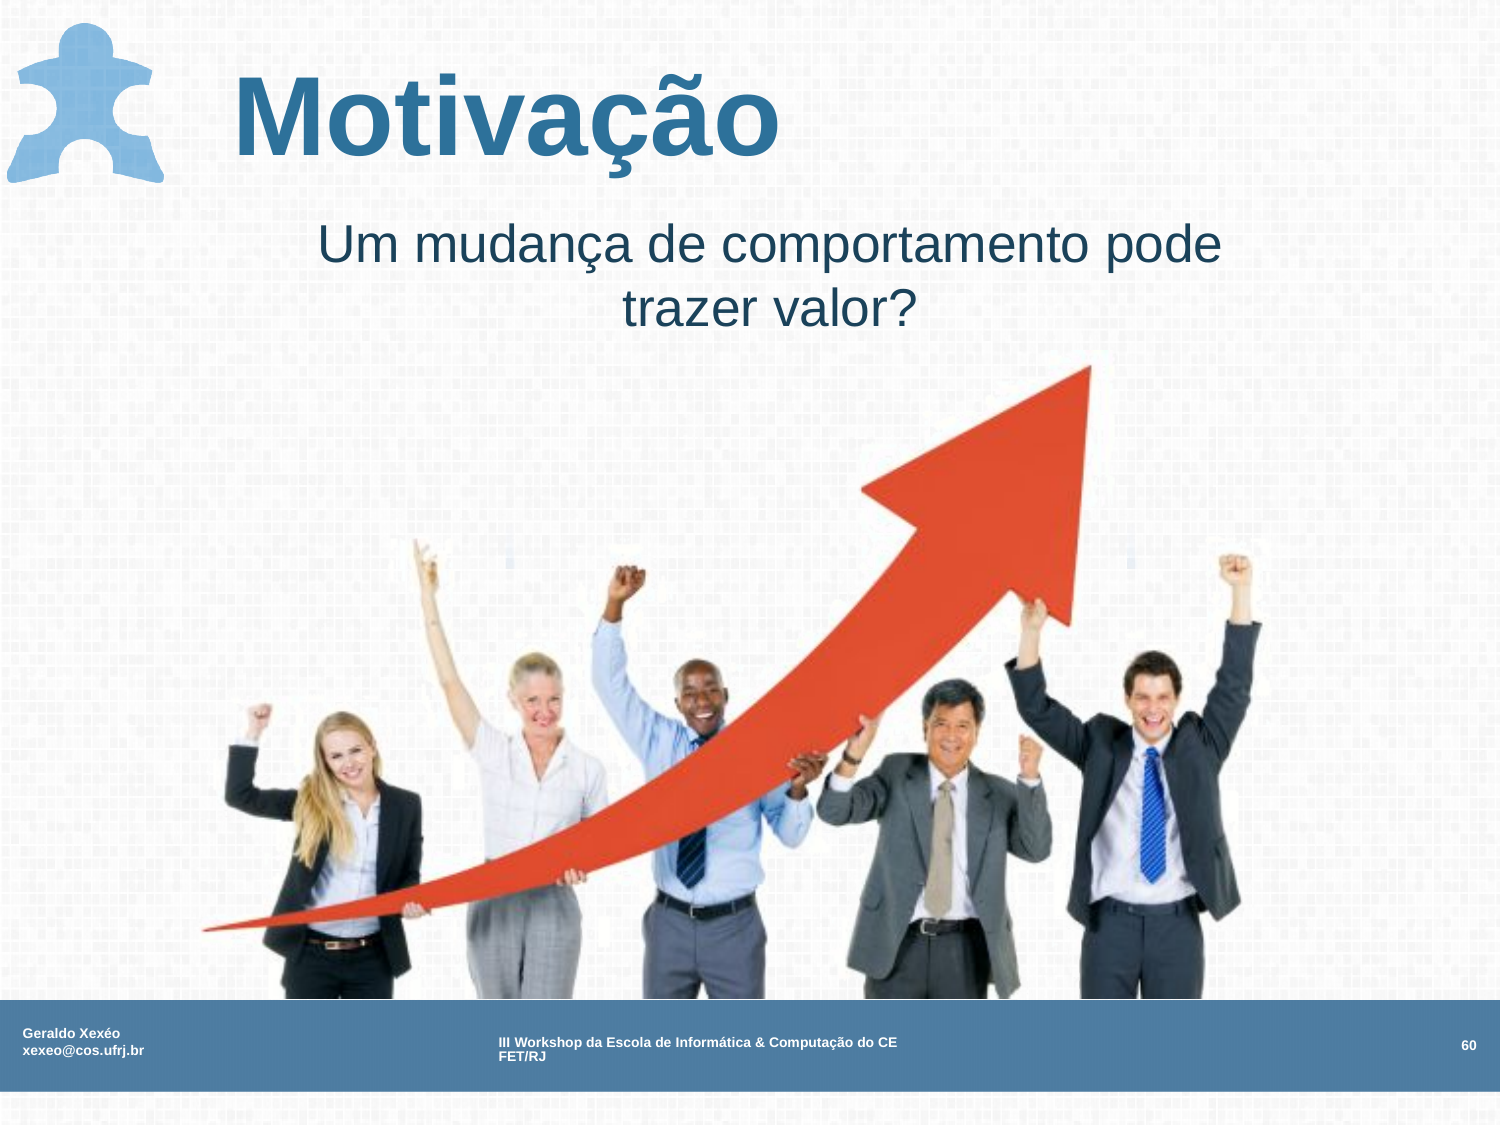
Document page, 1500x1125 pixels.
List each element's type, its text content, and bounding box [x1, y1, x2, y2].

slide_number 60 [1297, 1021, 1492, 1069]
footer III Workshop da Escola de Informática & Computação do CEFET/RJ [483, 1017, 919, 1066]
subtitle Um mudança de comportamento pode trazer valor? [245, 201, 1296, 346]
picture [0, 0, 1500, 1125]
slide_number Geraldo Xexéo xexeo@cos.ufrj.br [7, 1017, 203, 1066]
title Motivação [217, 42, 891, 197]
